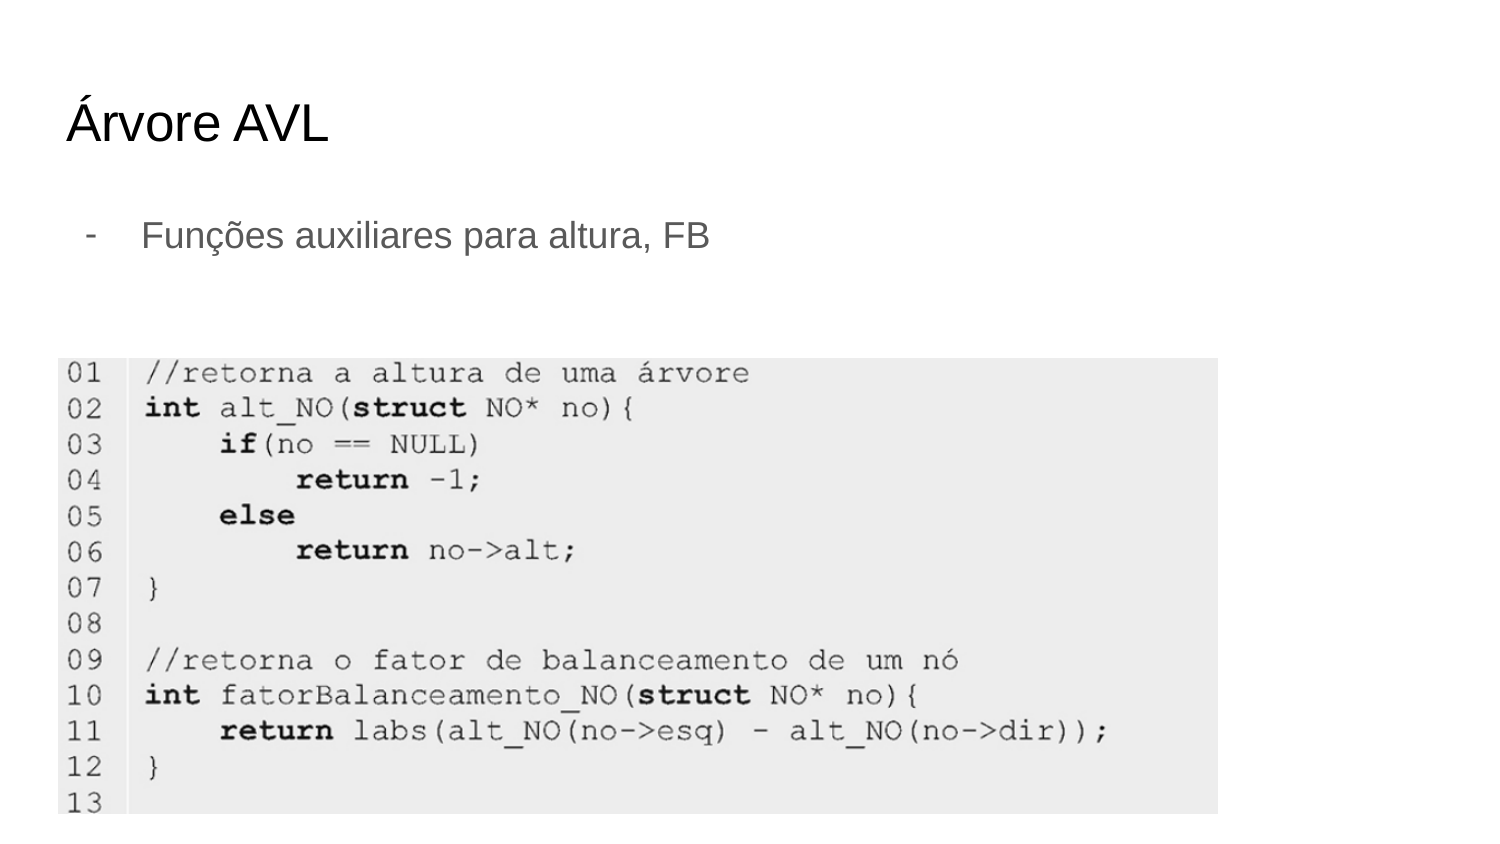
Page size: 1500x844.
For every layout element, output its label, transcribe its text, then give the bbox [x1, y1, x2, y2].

picture [58, 357, 1218, 814]
title Árvore AVL [51, 72, 1449, 167]
list Funções auxiliares para altura, FB [51, 189, 1413, 750]
